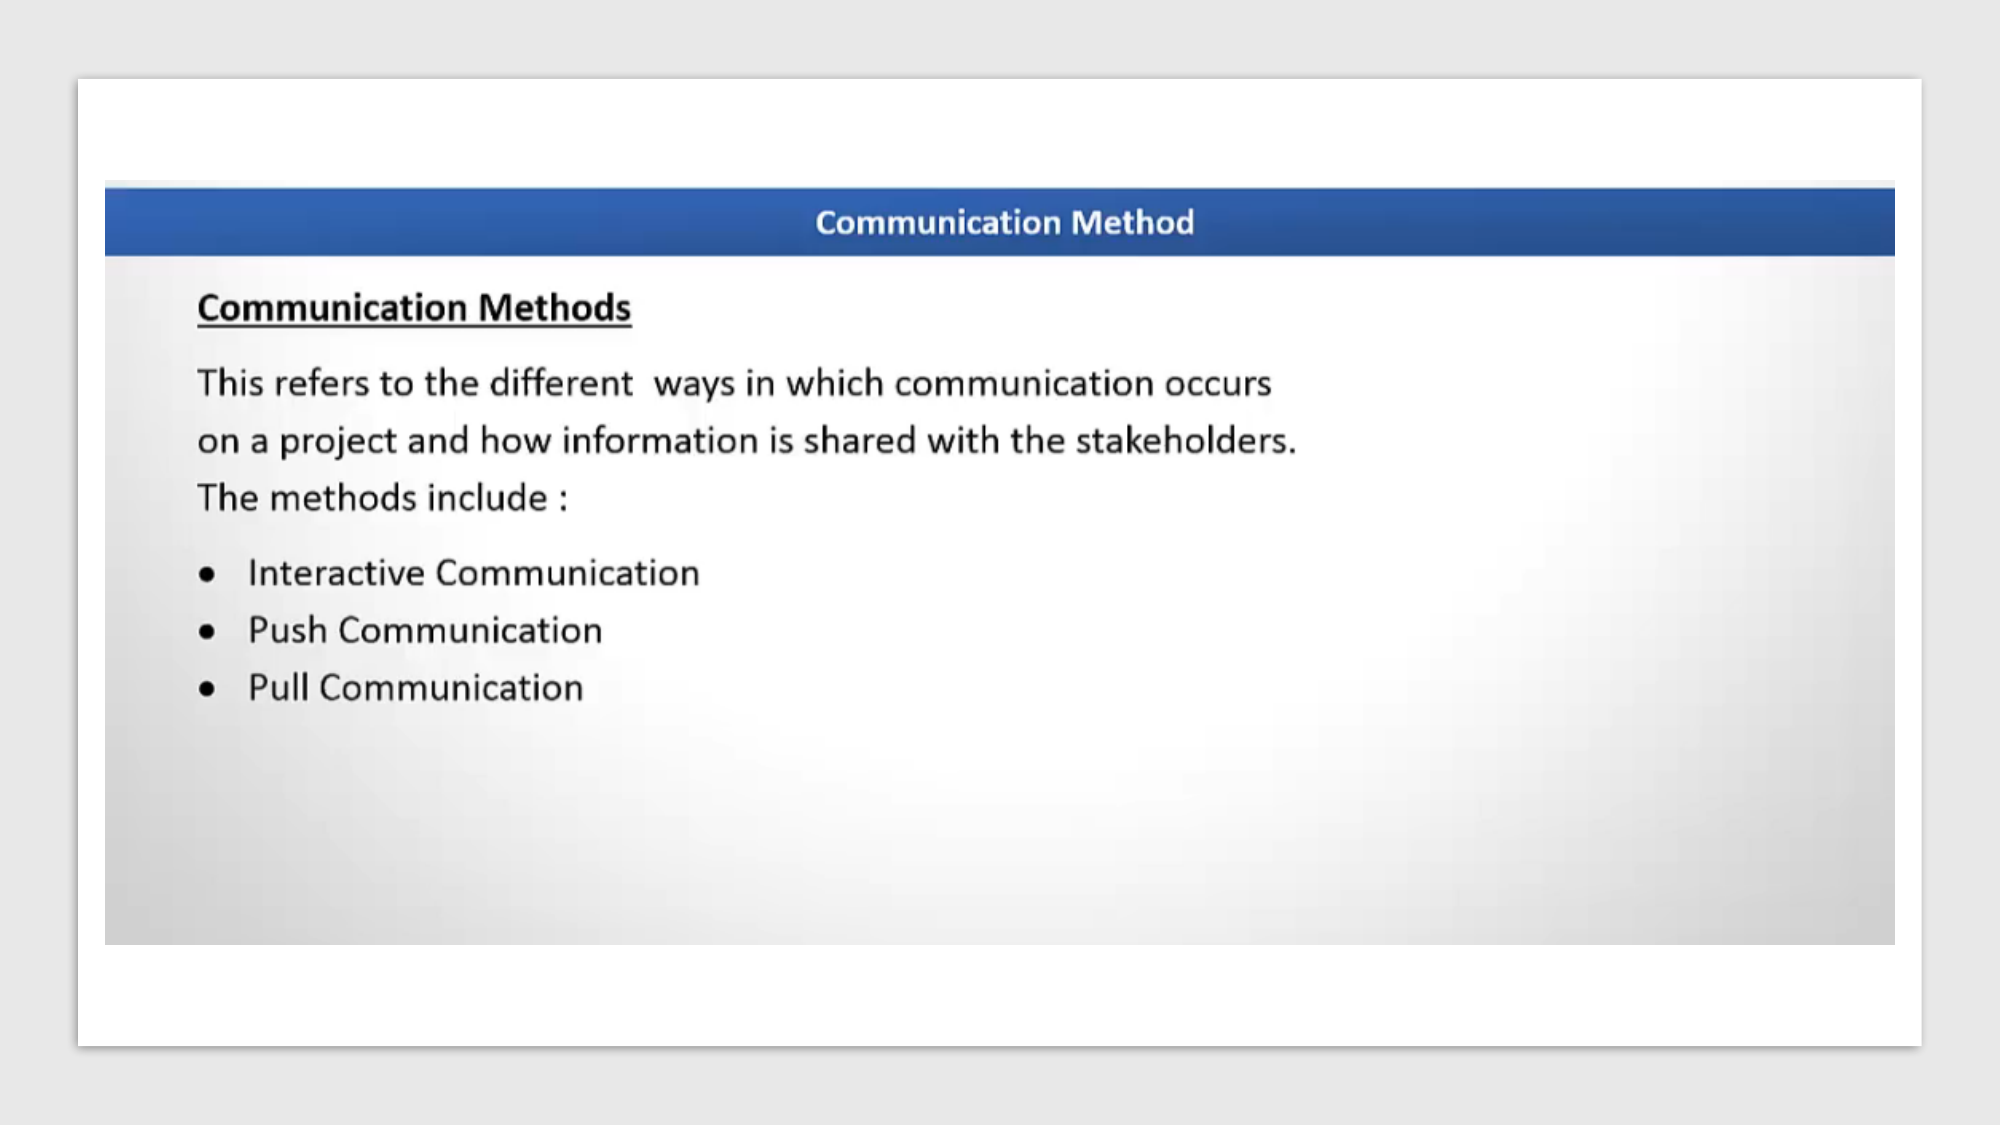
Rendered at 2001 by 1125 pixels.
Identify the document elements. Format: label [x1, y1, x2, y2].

text_box [0, 0, 2000, 1125]
text_box [77, 77, 1923, 1048]
list [104, 179, 1895, 946]
